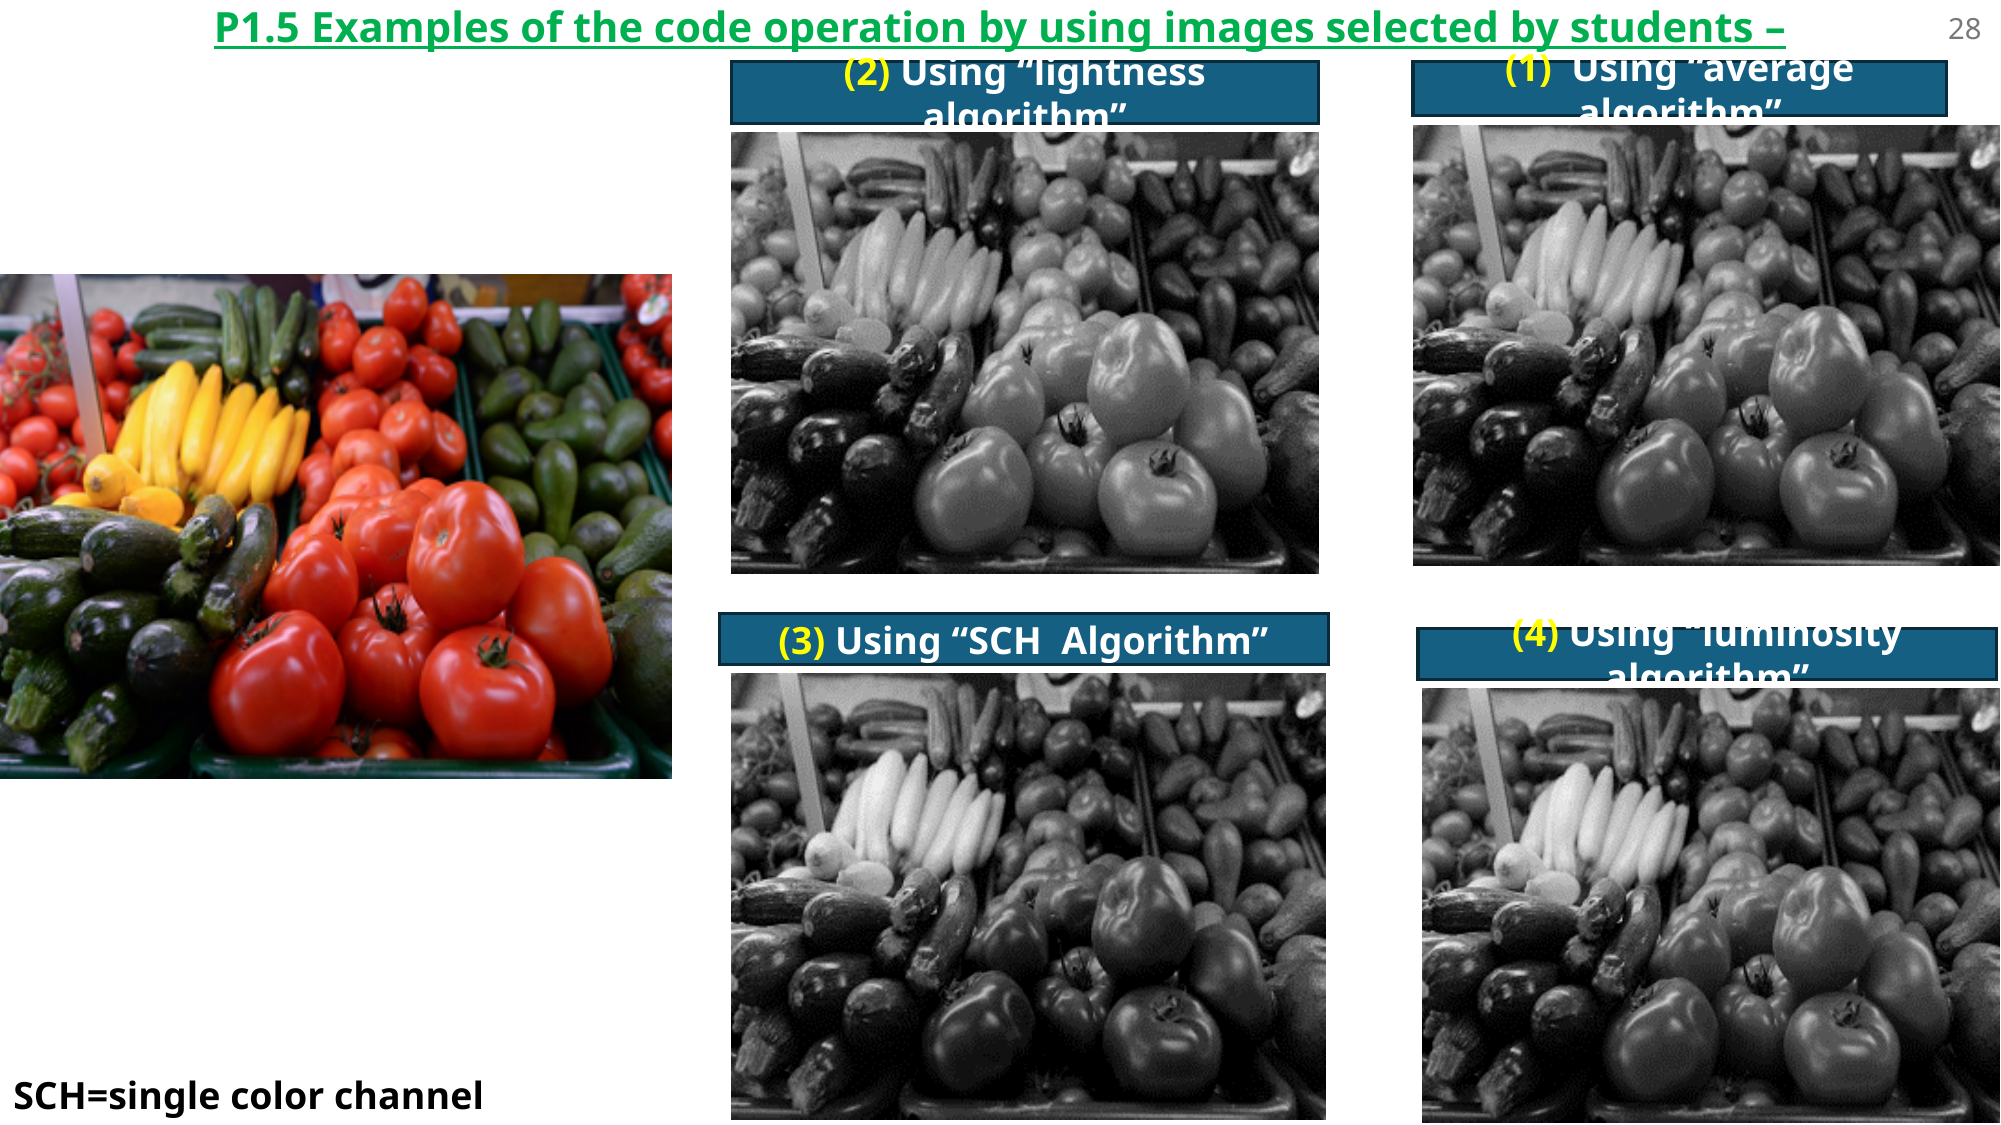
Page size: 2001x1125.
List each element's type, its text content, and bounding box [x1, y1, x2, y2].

text_box (1) Using “average algorithm” [1411, 60, 1948, 117]
text_box P1.5 Examples of the code operation by using images selected by students – part 1 [190, 0, 1810, 60]
slide_number 28 [1919, 0, 1997, 62]
picture [730, 132, 1319, 574]
picture [1412, 124, 2000, 567]
text_box (3) Using “SCH Algorithm” [718, 612, 1330, 666]
picture [0, 273, 673, 779]
text_box (2) Using “lightness algorithm” [730, 60, 1320, 125]
picture [1421, 687, 2000, 1123]
text_box SCH=single color channel [0, 1064, 1000, 1125]
text_box (4) Using “luminosity algorithm” [1416, 627, 1998, 681]
picture [730, 673, 1327, 1120]
